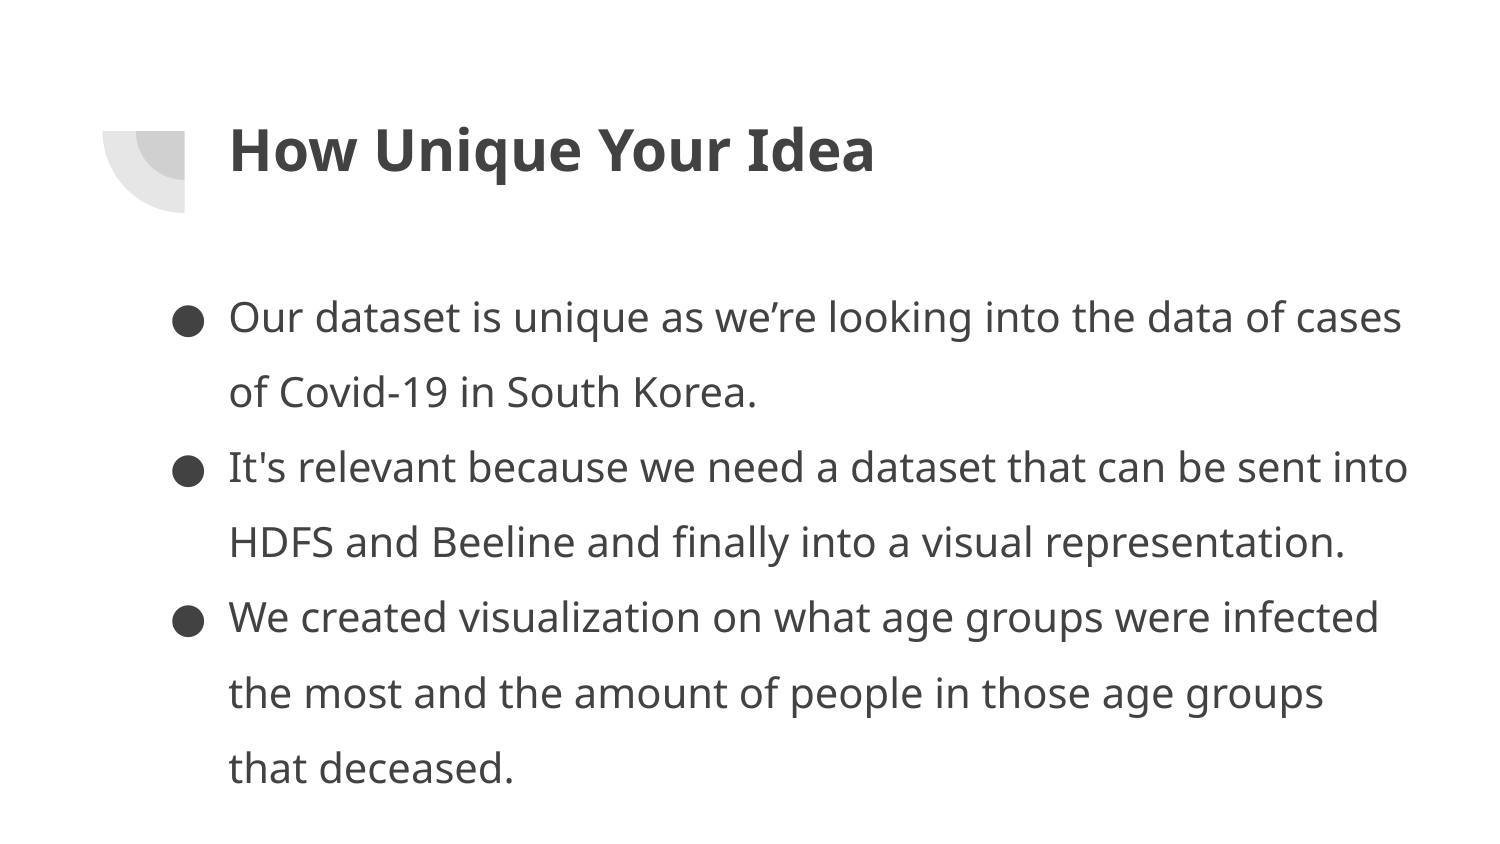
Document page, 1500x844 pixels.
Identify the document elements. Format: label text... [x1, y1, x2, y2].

title How Unique Your Idea [213, 98, 1368, 250]
list Our dataset is unique as we’re looking into the data of cases of Covid-19 in South Korea. It's relevant because we need a dataset that can be sent into HDFS and Beeline and finally into a visual representation. We created visualization on what age groups were infected the most and the amount of people in those age groups that deceased. [138, 250, 1425, 809]
